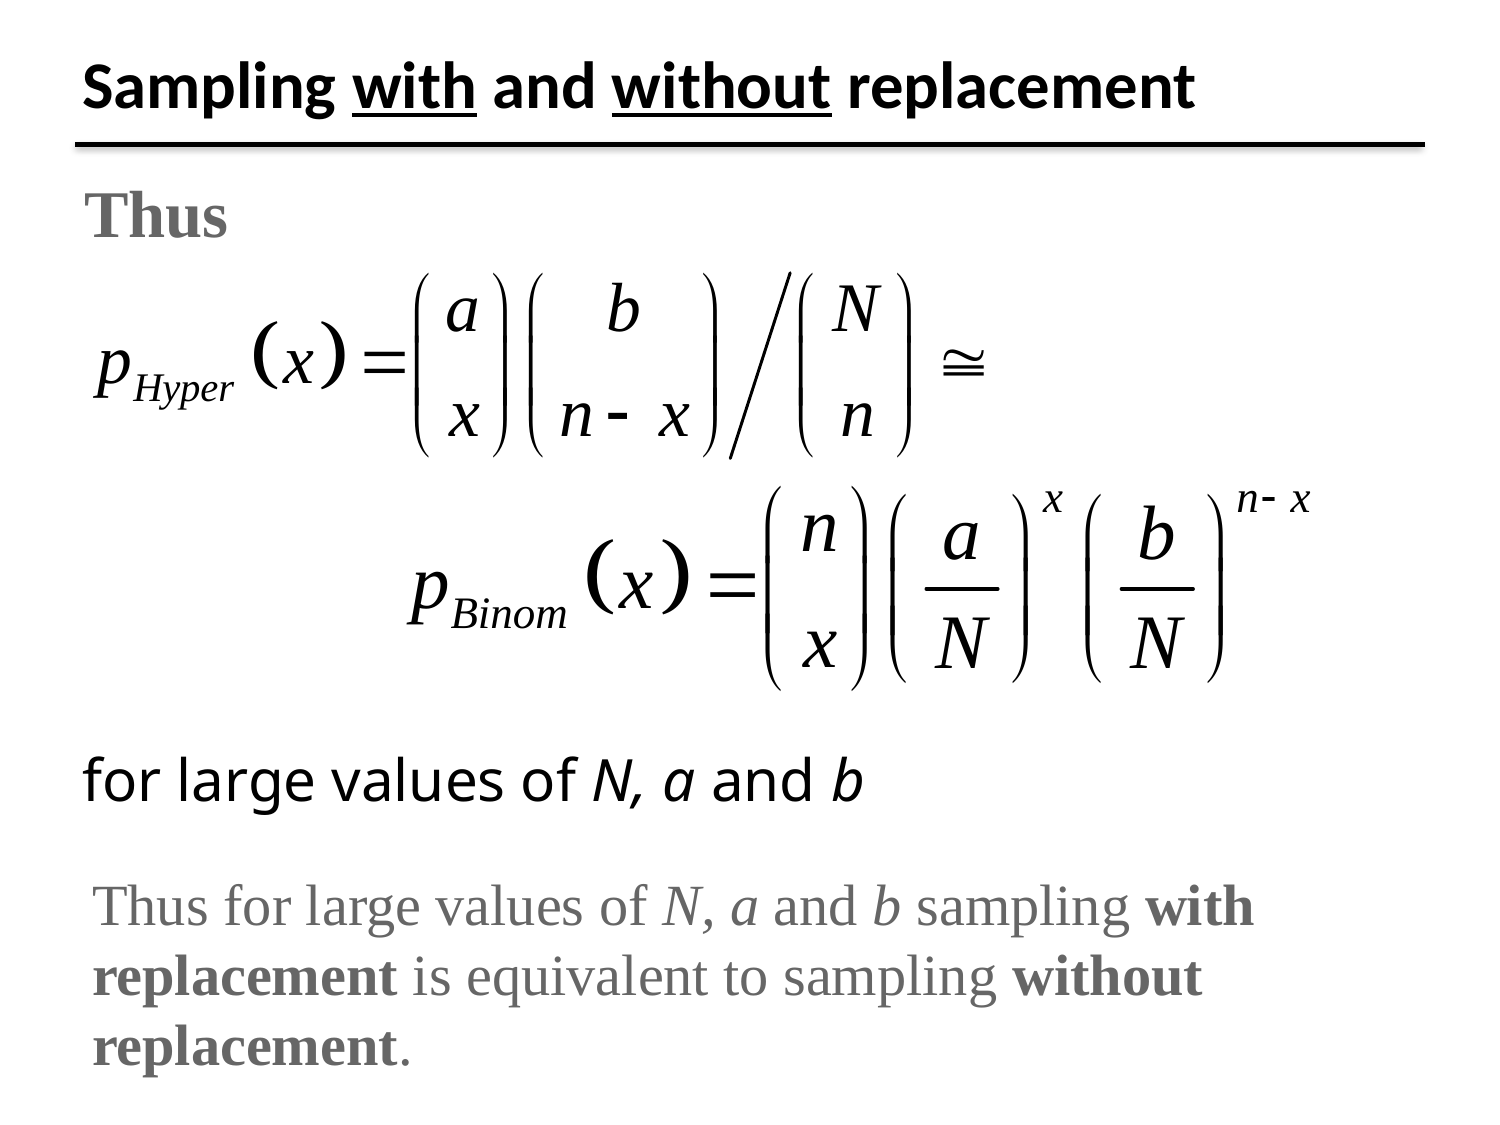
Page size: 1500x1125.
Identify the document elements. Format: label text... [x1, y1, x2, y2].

title for large values of N, a and b [67, 736, 1418, 862]
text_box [78, 260, 1112, 471]
text_box Thus for large values of N, a and b sampling with replacement is equivalent to sampling without replacement. [77, 857, 1450, 1088]
text_box Thus [69, 147, 1420, 273]
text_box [389, 460, 1463, 705]
text_box Sampling with and without replacement [67, 34, 1418, 129]
